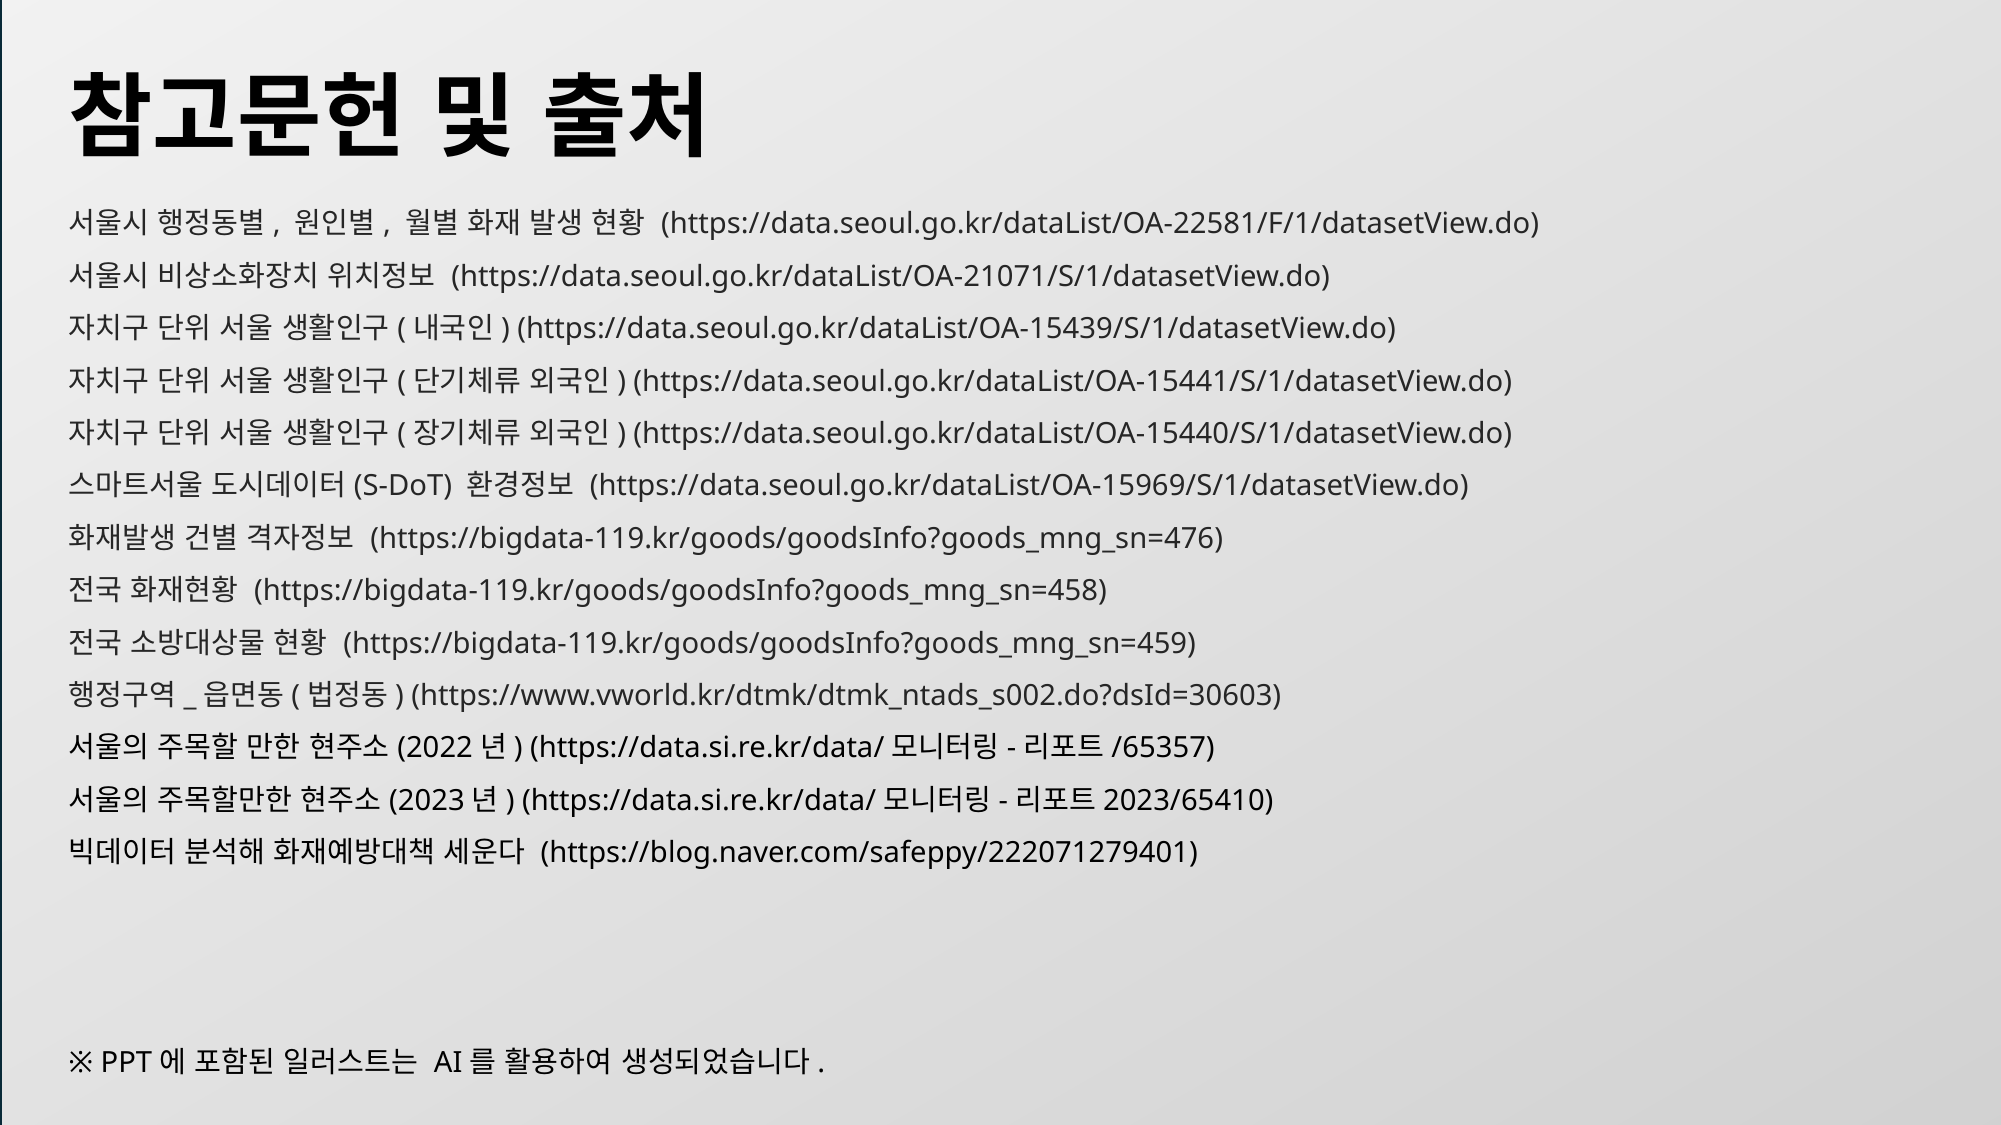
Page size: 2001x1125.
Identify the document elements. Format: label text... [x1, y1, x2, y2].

list 서울시 행정동별, 원인별, 월별 화재 발생 현황 (https://data.seoul.go.kr/dataList/OA-22581/F/1/datasetView.do) 서울시 비상소화장치 위치정보 (https://data.seoul.go.kr/dataList/OA-21071/S/1/datasetView.do) 자치구 단위 서울 생활인구(내국인) (https://data.seoul.go.kr/dataList/OA-15439/S/1/datasetView.do) 자치구 단위 서울 생활인구(단기체류 외국인) (https://data.seoul.go.kr/dataList/OA-15441/S/1/datasetView.do) 자치구 단위 서울 생활인구(장기체류 외국인) (https://data.seoul.go.kr/dataList/OA-15440/S/1/datasetView.do) 스마트서울 도시데이터(S-DoT) 환경정보 (https://data.seoul.go.kr/dataList/OA-15969/S/1/datasetView.do) 화재발생 건별 격자정보 (https://bigdata-119.kr/goods/goodsInfo?goods_mng_sn=476) 전국 화재현황 (https://bigdata-119.kr/goods/goodsInfo?goods_mng_sn=458) 전국 소방대상물 현황 (https://bigdata-119.kr/goods/goodsInfo?goods_mng_sn=459) 행정구역_읍면동(법정동) (https://www.vworld.kr/dtmk/dtmk_ntads_s002.do?dsId=30603) 서울의 주목할 만한 현주소(2022년) (https://data.si.re.kr/data/모니터링-리포트/65357) 서울의 주목할만한 현주소(2023년) (https://data.si.re.kr/data/모니터링-리포트2023/65410) 빅데이터 분석해 화재예방대책 세운다 (https://blog.naver.com/safeppy/222071279401) ※ PPT에 포함된 일러스트는 AI를 활용하여 생성되었습니다. [53, 201, 1947, 1103]
title 참고문헌 및 출처 [53, 54, 1947, 187]
